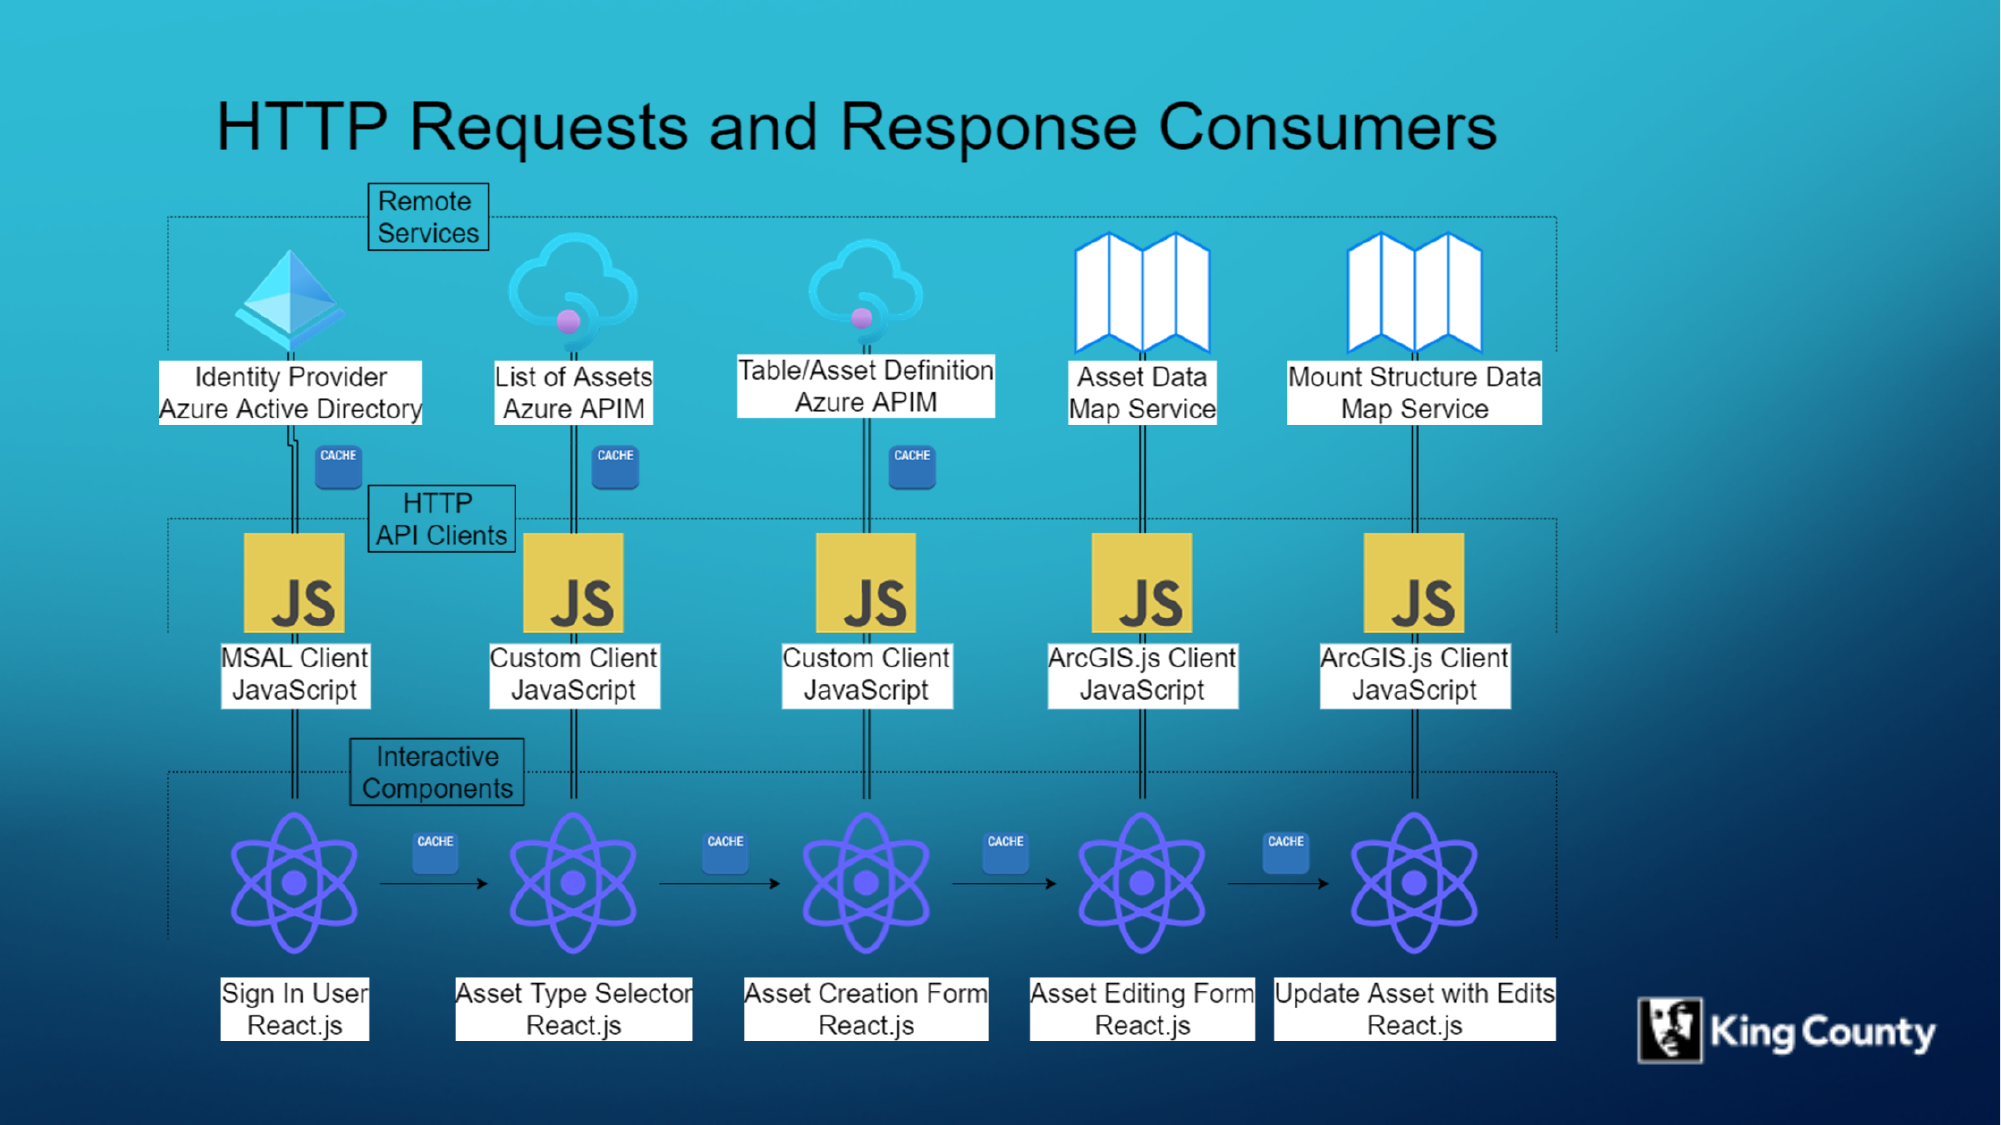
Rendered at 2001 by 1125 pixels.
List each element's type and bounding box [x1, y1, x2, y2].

picture [0, 0, 2001, 1125]
list [159, 85, 1558, 1041]
